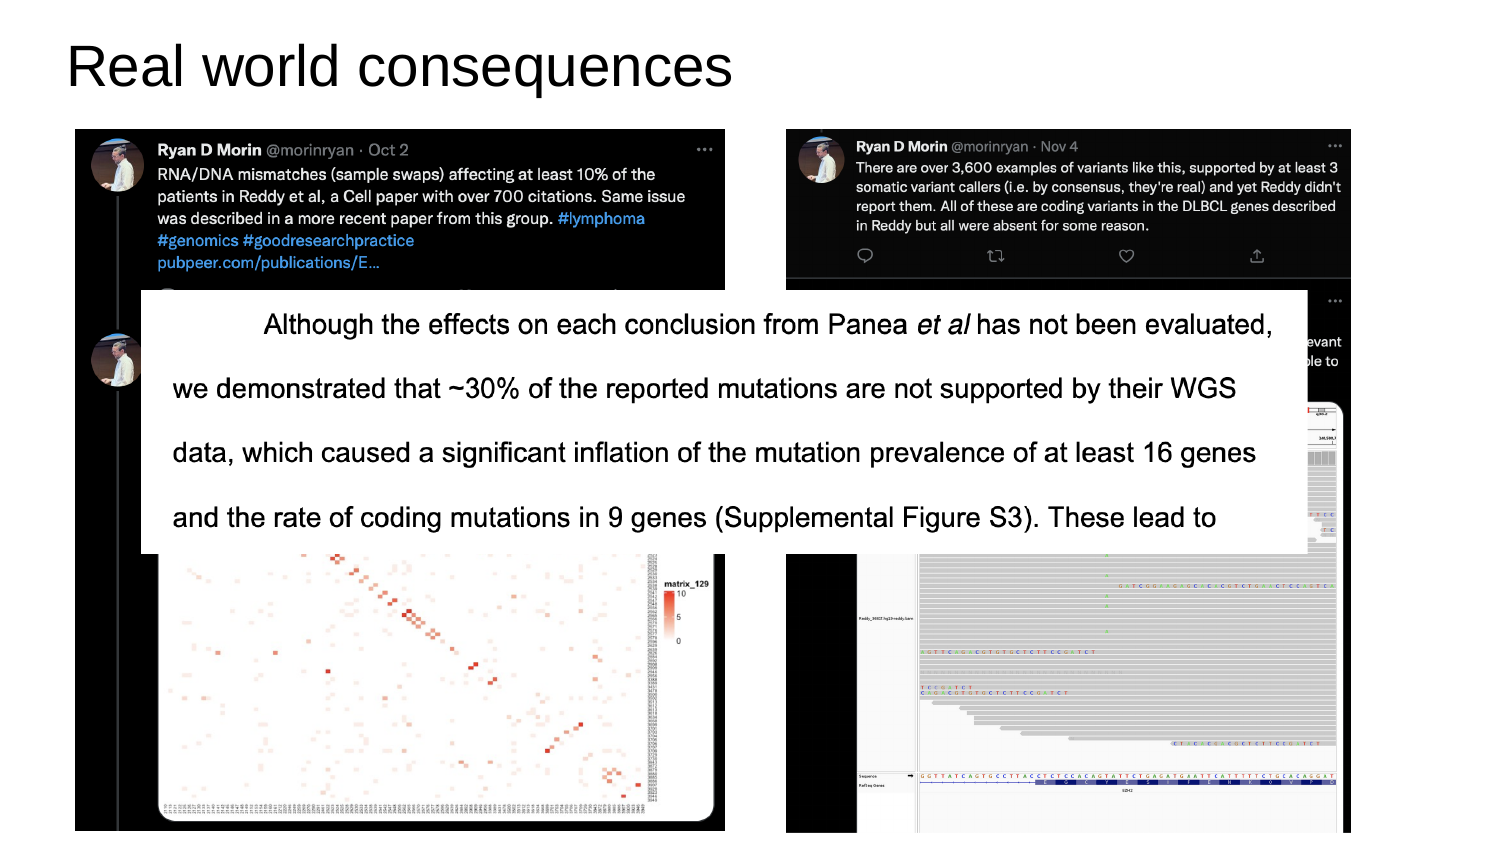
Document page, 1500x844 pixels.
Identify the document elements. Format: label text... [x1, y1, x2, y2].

picture [74, 129, 1352, 834]
title Real world consequences [51, 13, 1449, 108]
